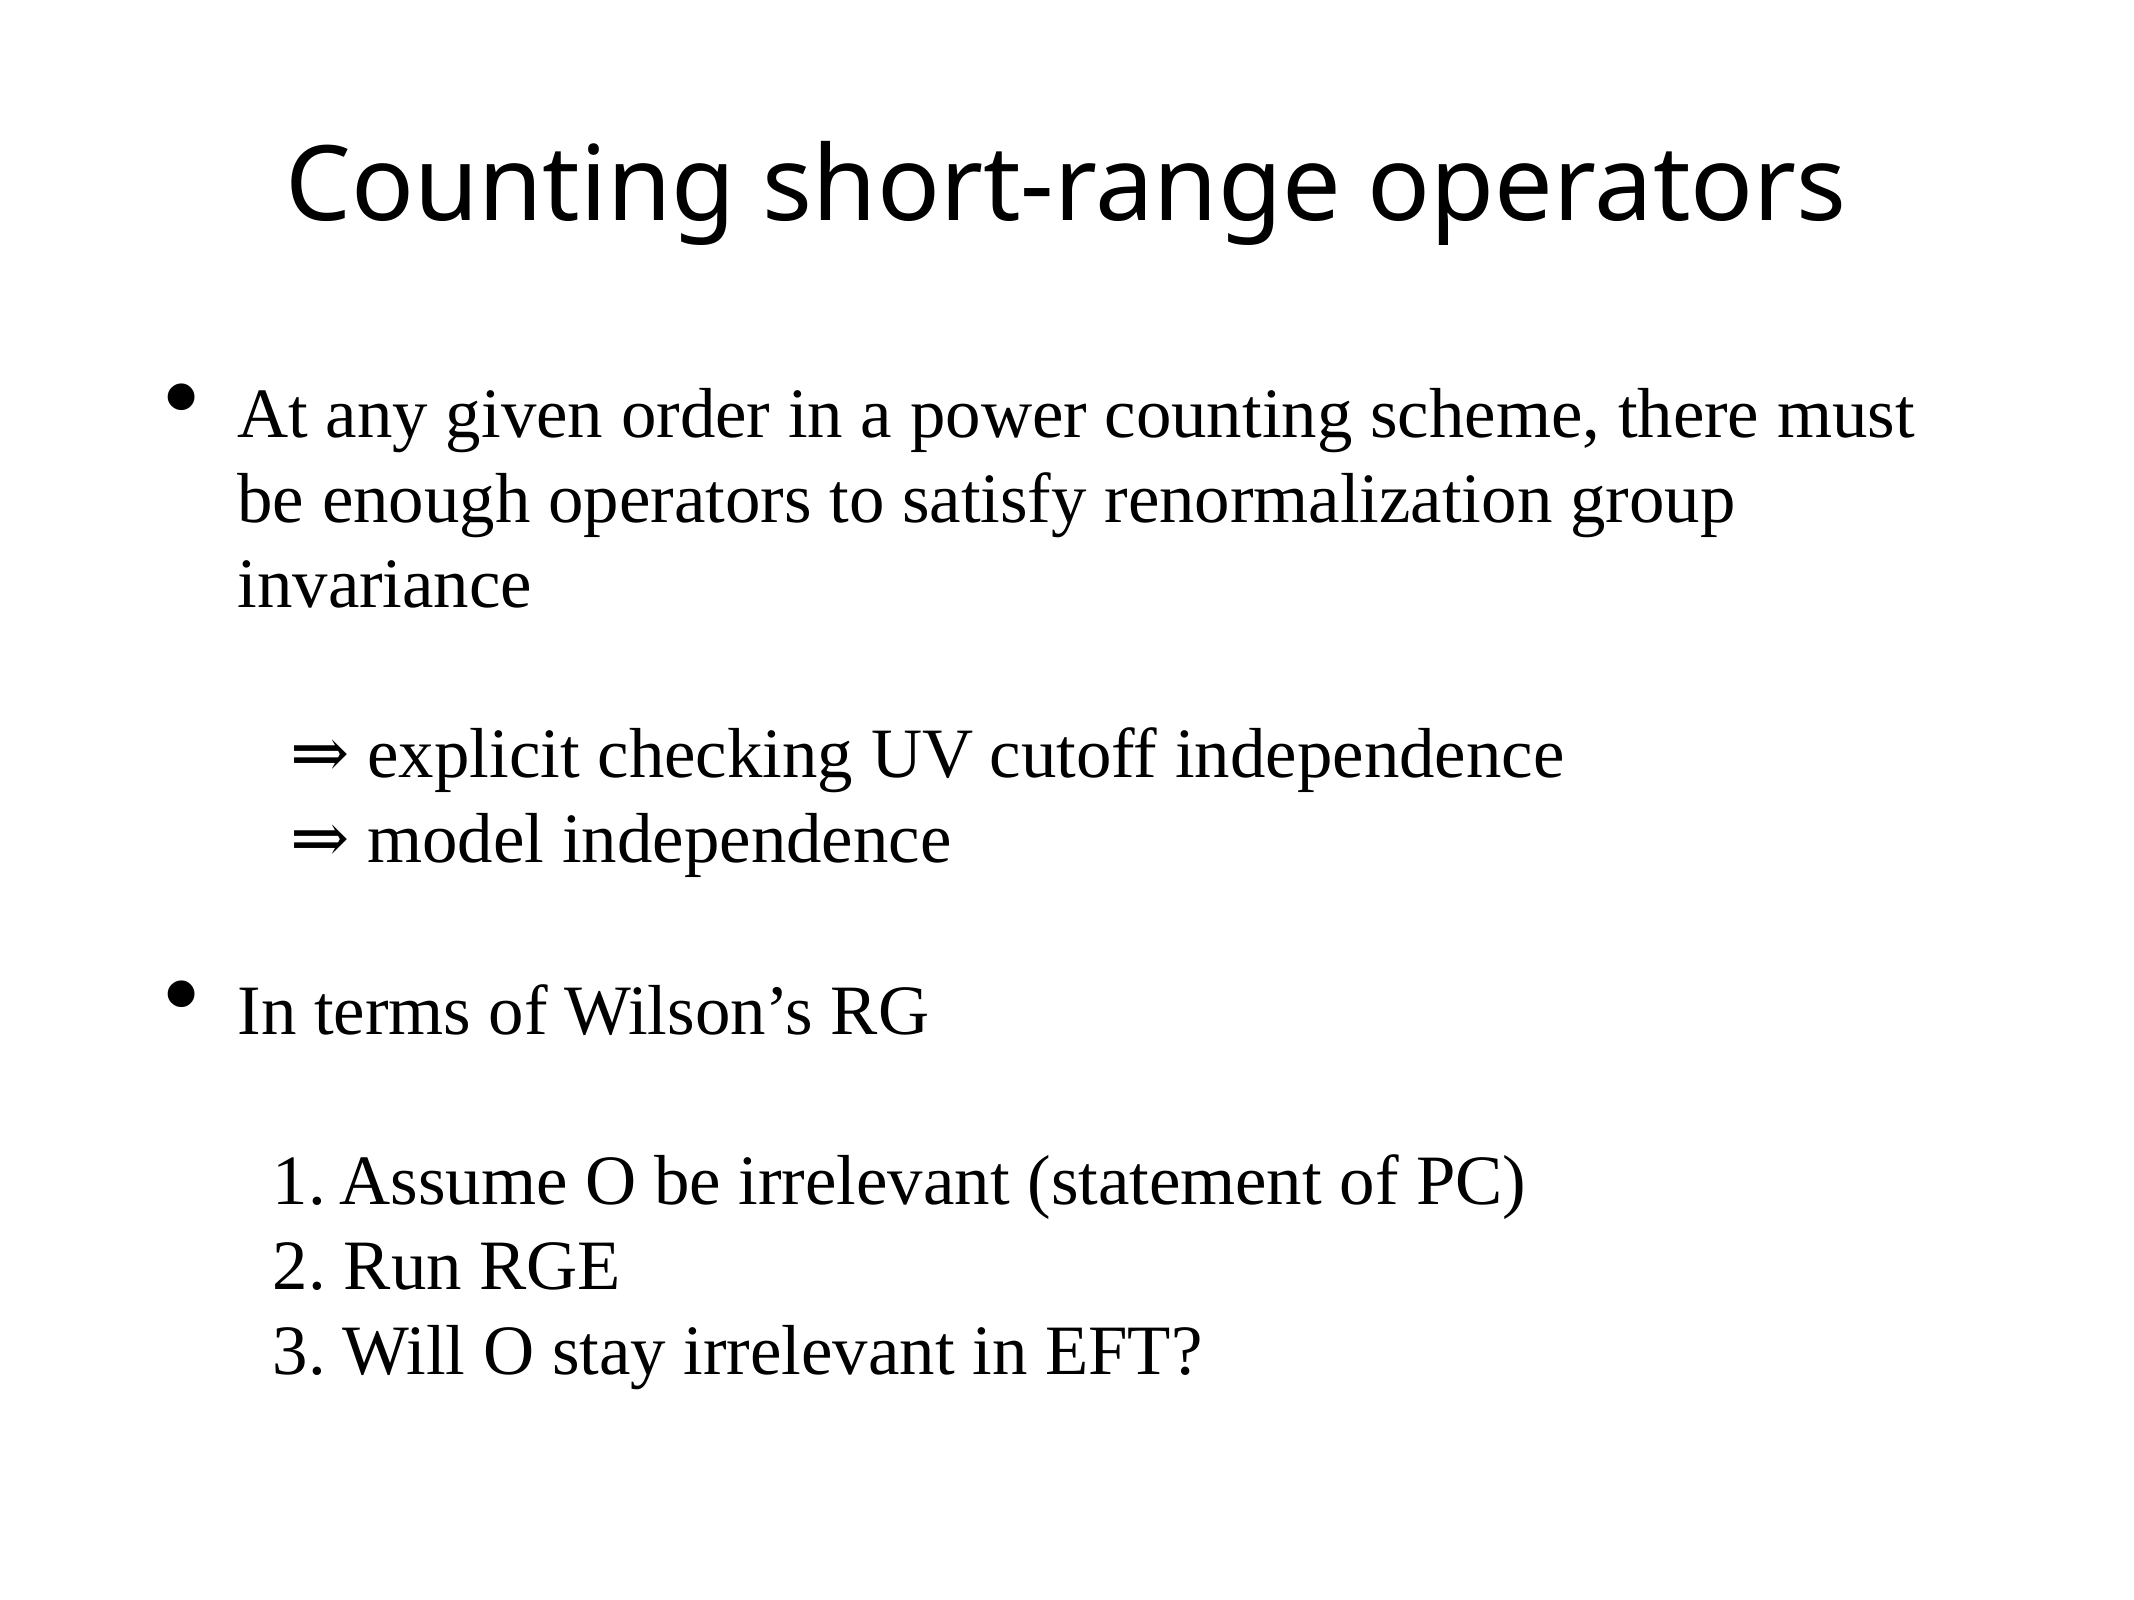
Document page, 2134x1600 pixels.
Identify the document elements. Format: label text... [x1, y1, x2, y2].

title Counting short-range operators [155, 89, 1978, 269]
list At any given order in a power counting scheme, there must be enough operators to satisfy renormalization group invariance ⇒ explicit checking UV cutoff independence ⇒ model independence In terms of Wilson’s RG 1. Assume O be irrelevant (statement of PC) 2. Run RGE 3. Will O stay irrelevant in EFT? [155, 357, 1978, 1366]
